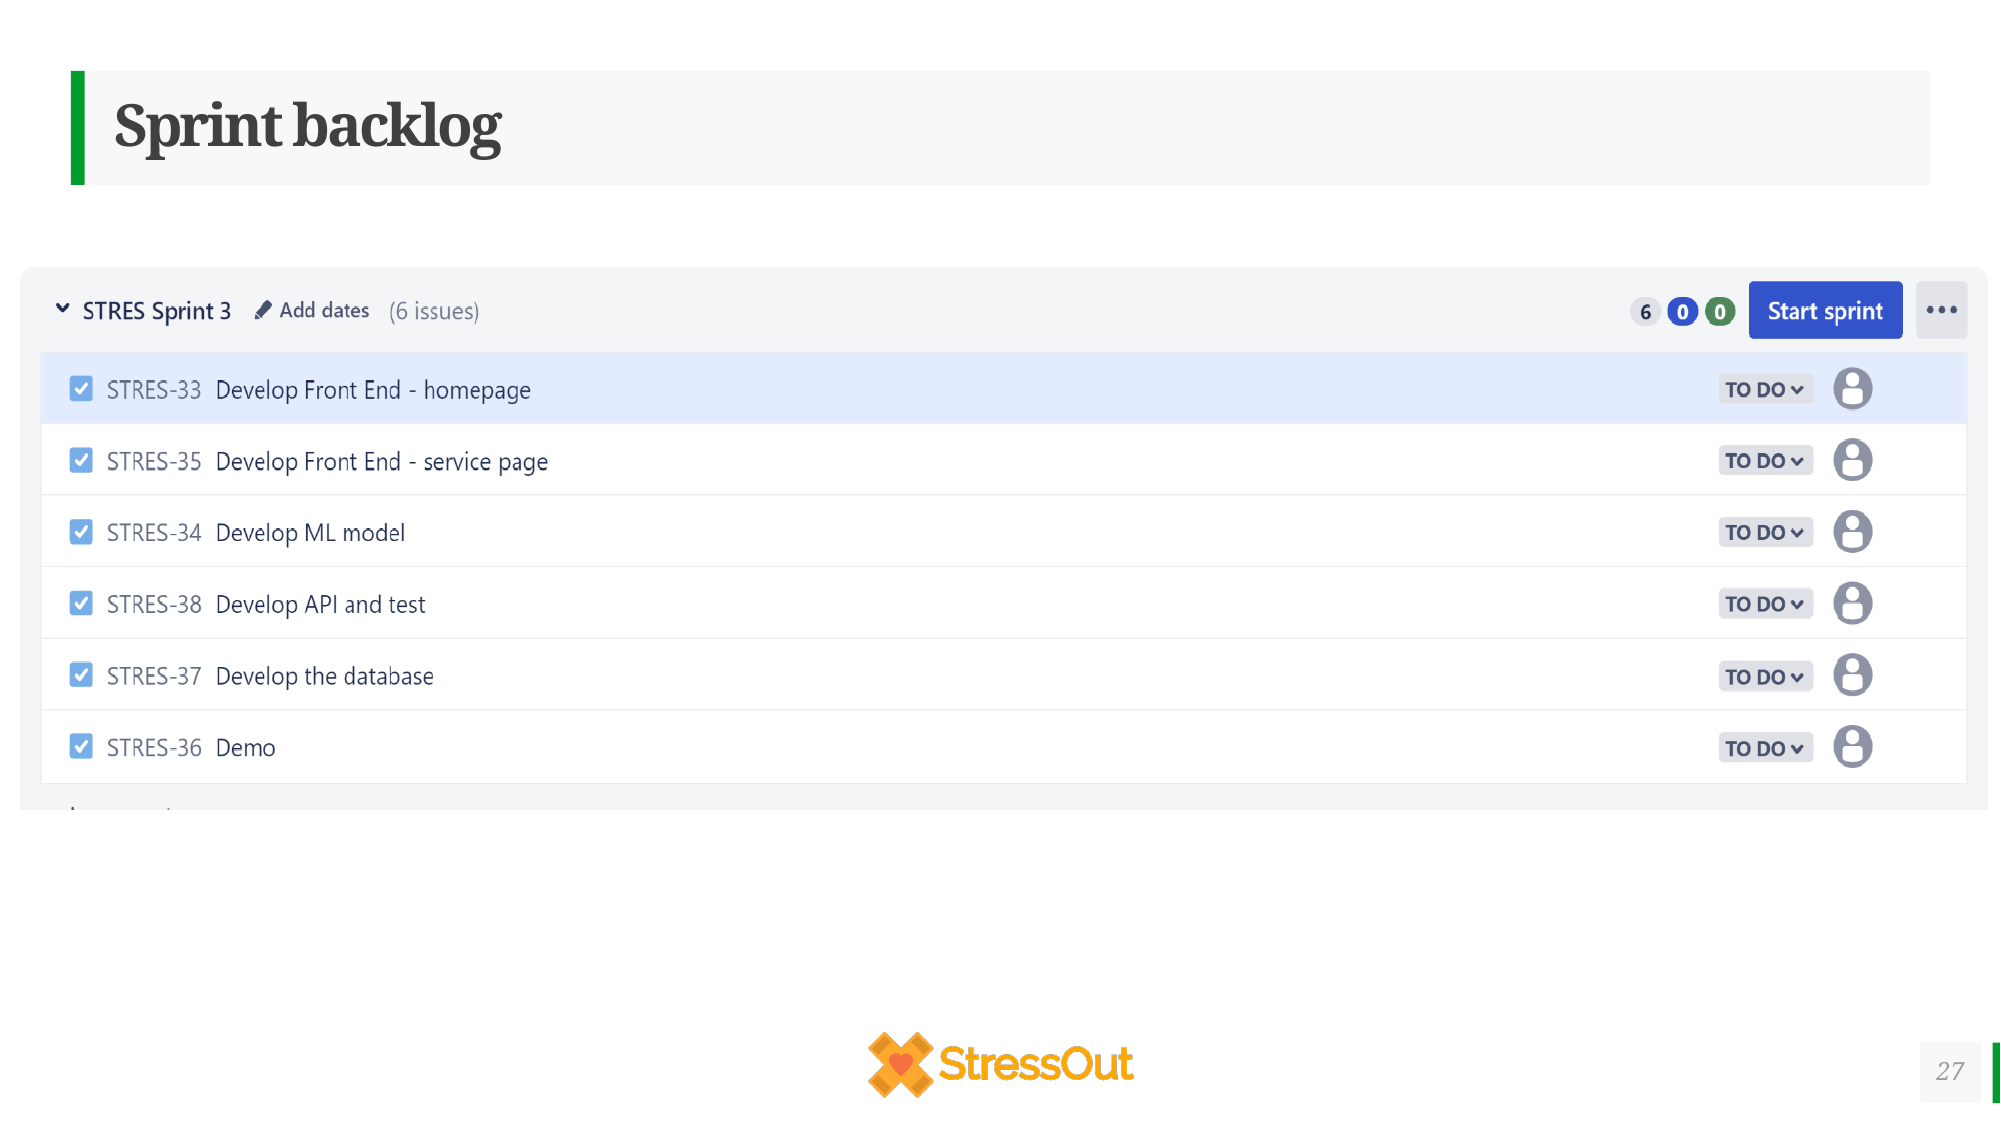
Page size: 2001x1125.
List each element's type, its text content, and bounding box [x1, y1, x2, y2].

slide_number 27 [1920, 1042, 1982, 1103]
title Sprint backlog [84, 70, 1932, 185]
picture [856, 1025, 1144, 1105]
picture [7, 263, 2000, 810]
